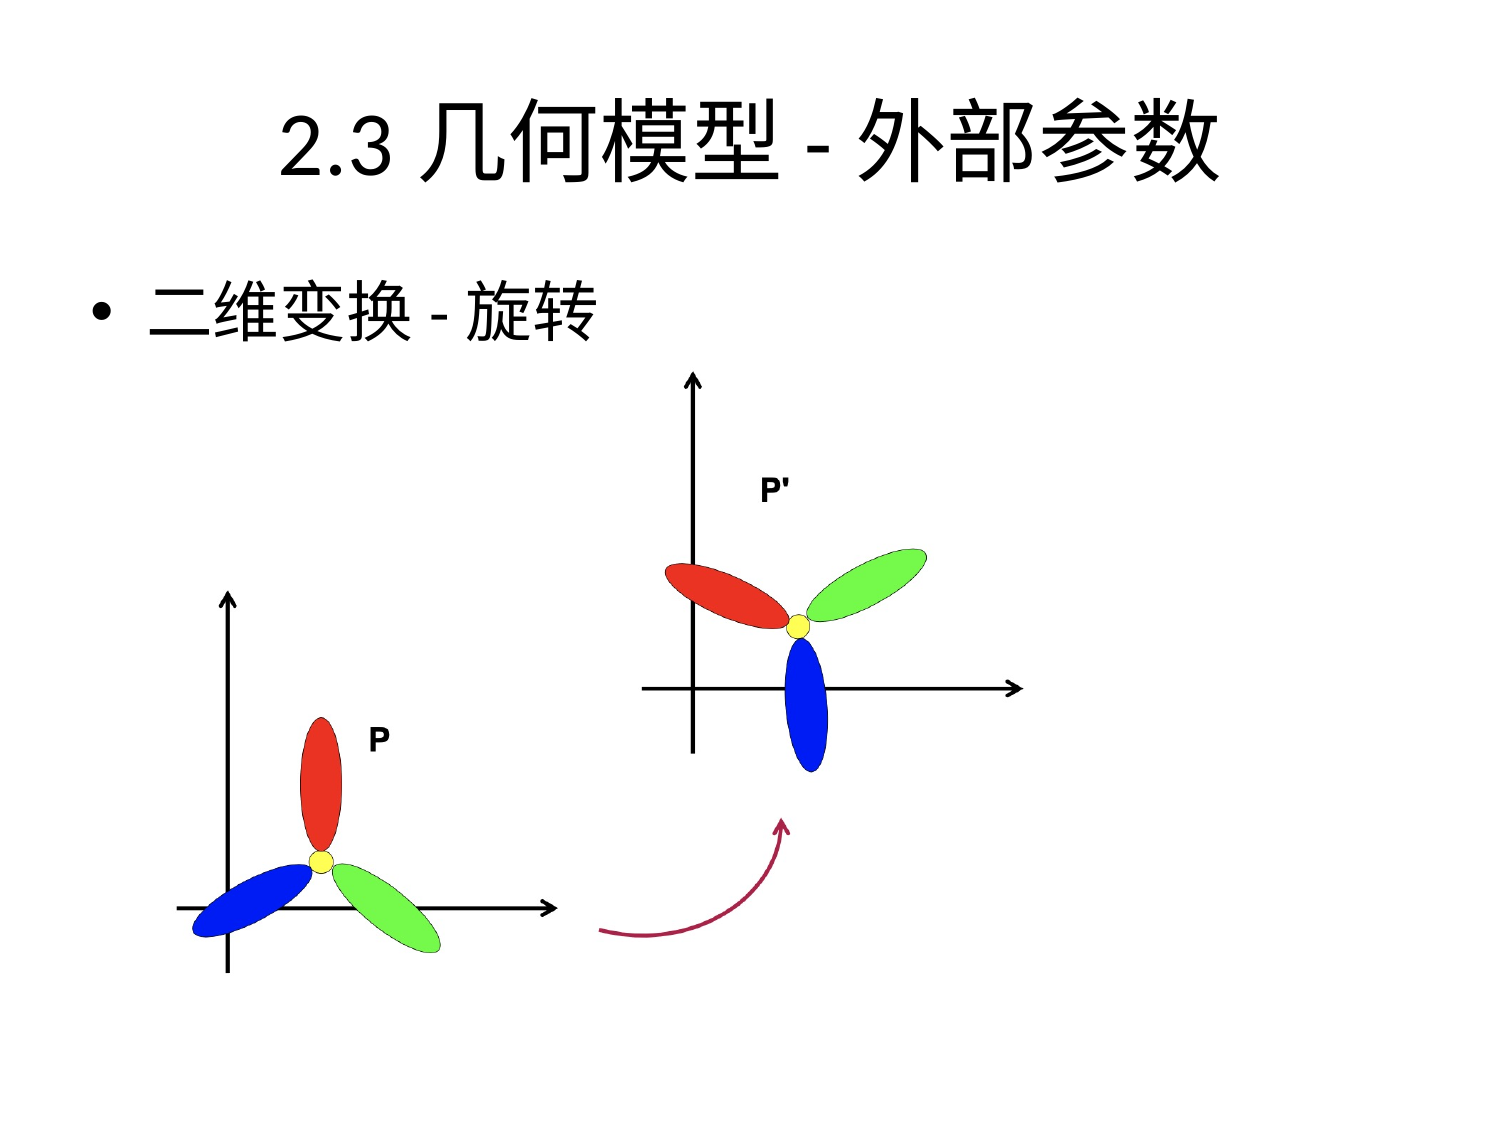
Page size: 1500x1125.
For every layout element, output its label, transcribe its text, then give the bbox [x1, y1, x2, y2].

title 2.3几何模型-外部参数 [75, 45, 1425, 233]
list 二维变换-旋转 [75, 262, 1425, 1005]
picture [137, 349, 1070, 1007]
